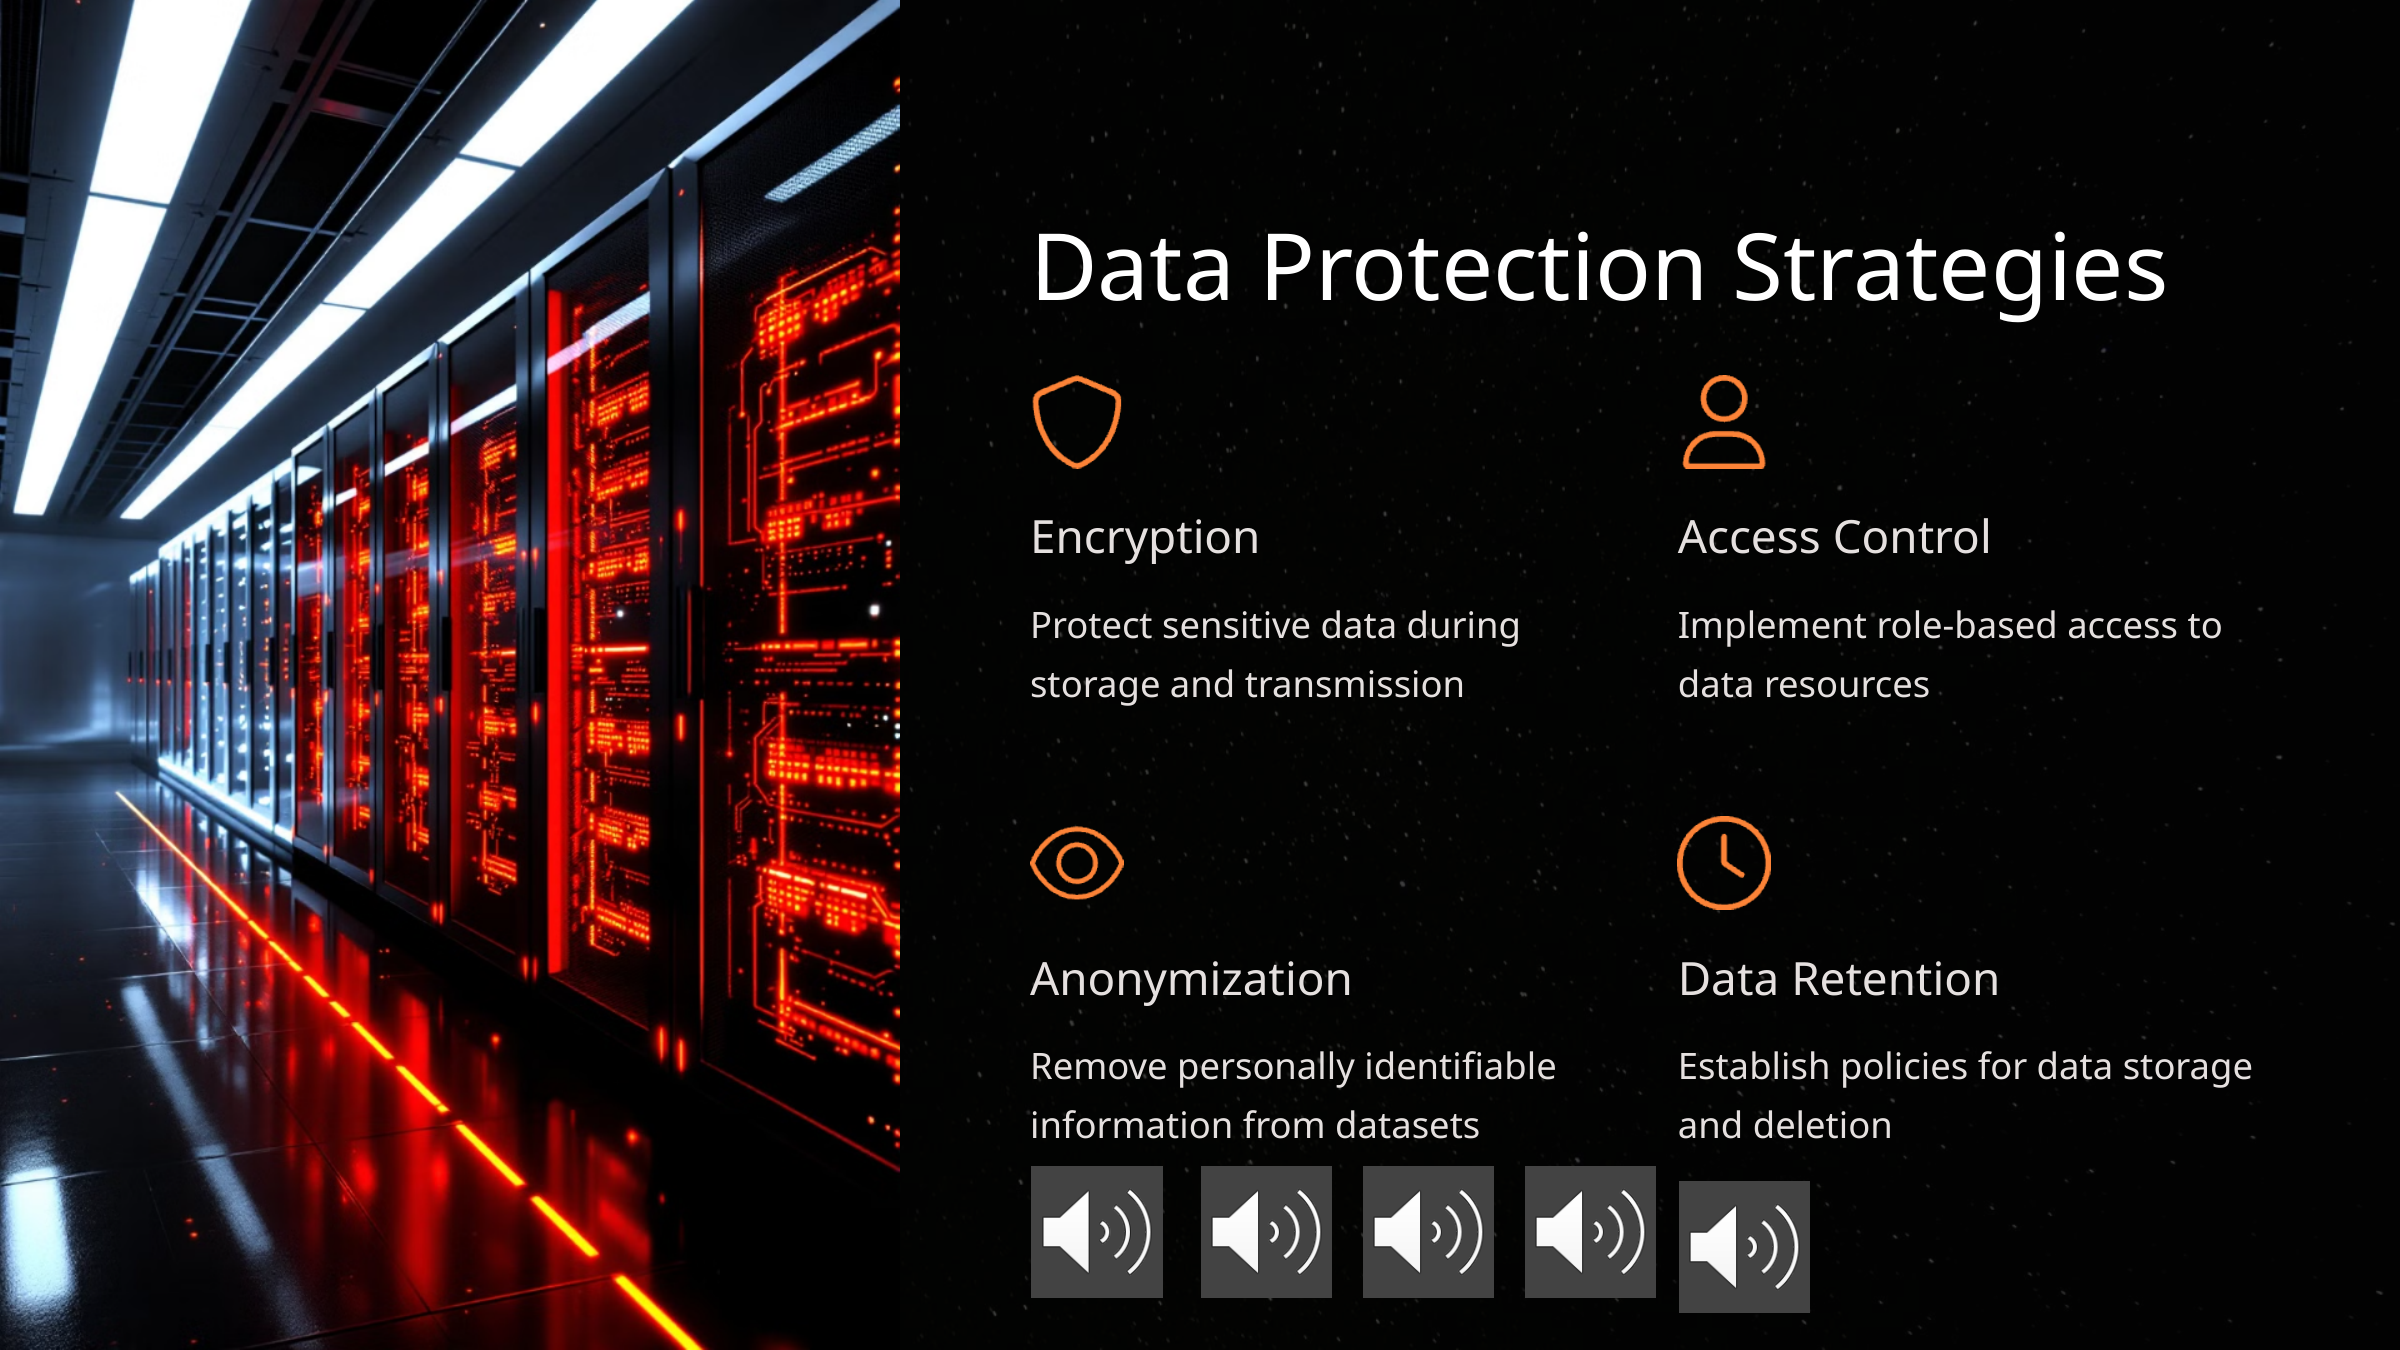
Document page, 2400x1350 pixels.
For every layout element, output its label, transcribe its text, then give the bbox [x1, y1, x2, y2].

text_box Remove personally identifiable information from datasets [1030, 1027, 1622, 1147]
text_box Encryption [1030, 505, 1496, 564]
text_box Establish policies for data storage and deletion [1677, 1027, 2270, 1147]
picture [0, 0, 2400, 1350]
text_box Implement role-based access to data resources [1677, 586, 2270, 706]
text_box Access Control [1677, 505, 2143, 564]
text_box Protect sensitive data during storage and transmission [1030, 586, 1622, 706]
text_box Data Protection Strategies [1030, 203, 2166, 320]
text_box Anonymization [1030, 947, 1496, 1006]
text_box Data Retention [1677, 947, 2143, 1006]
